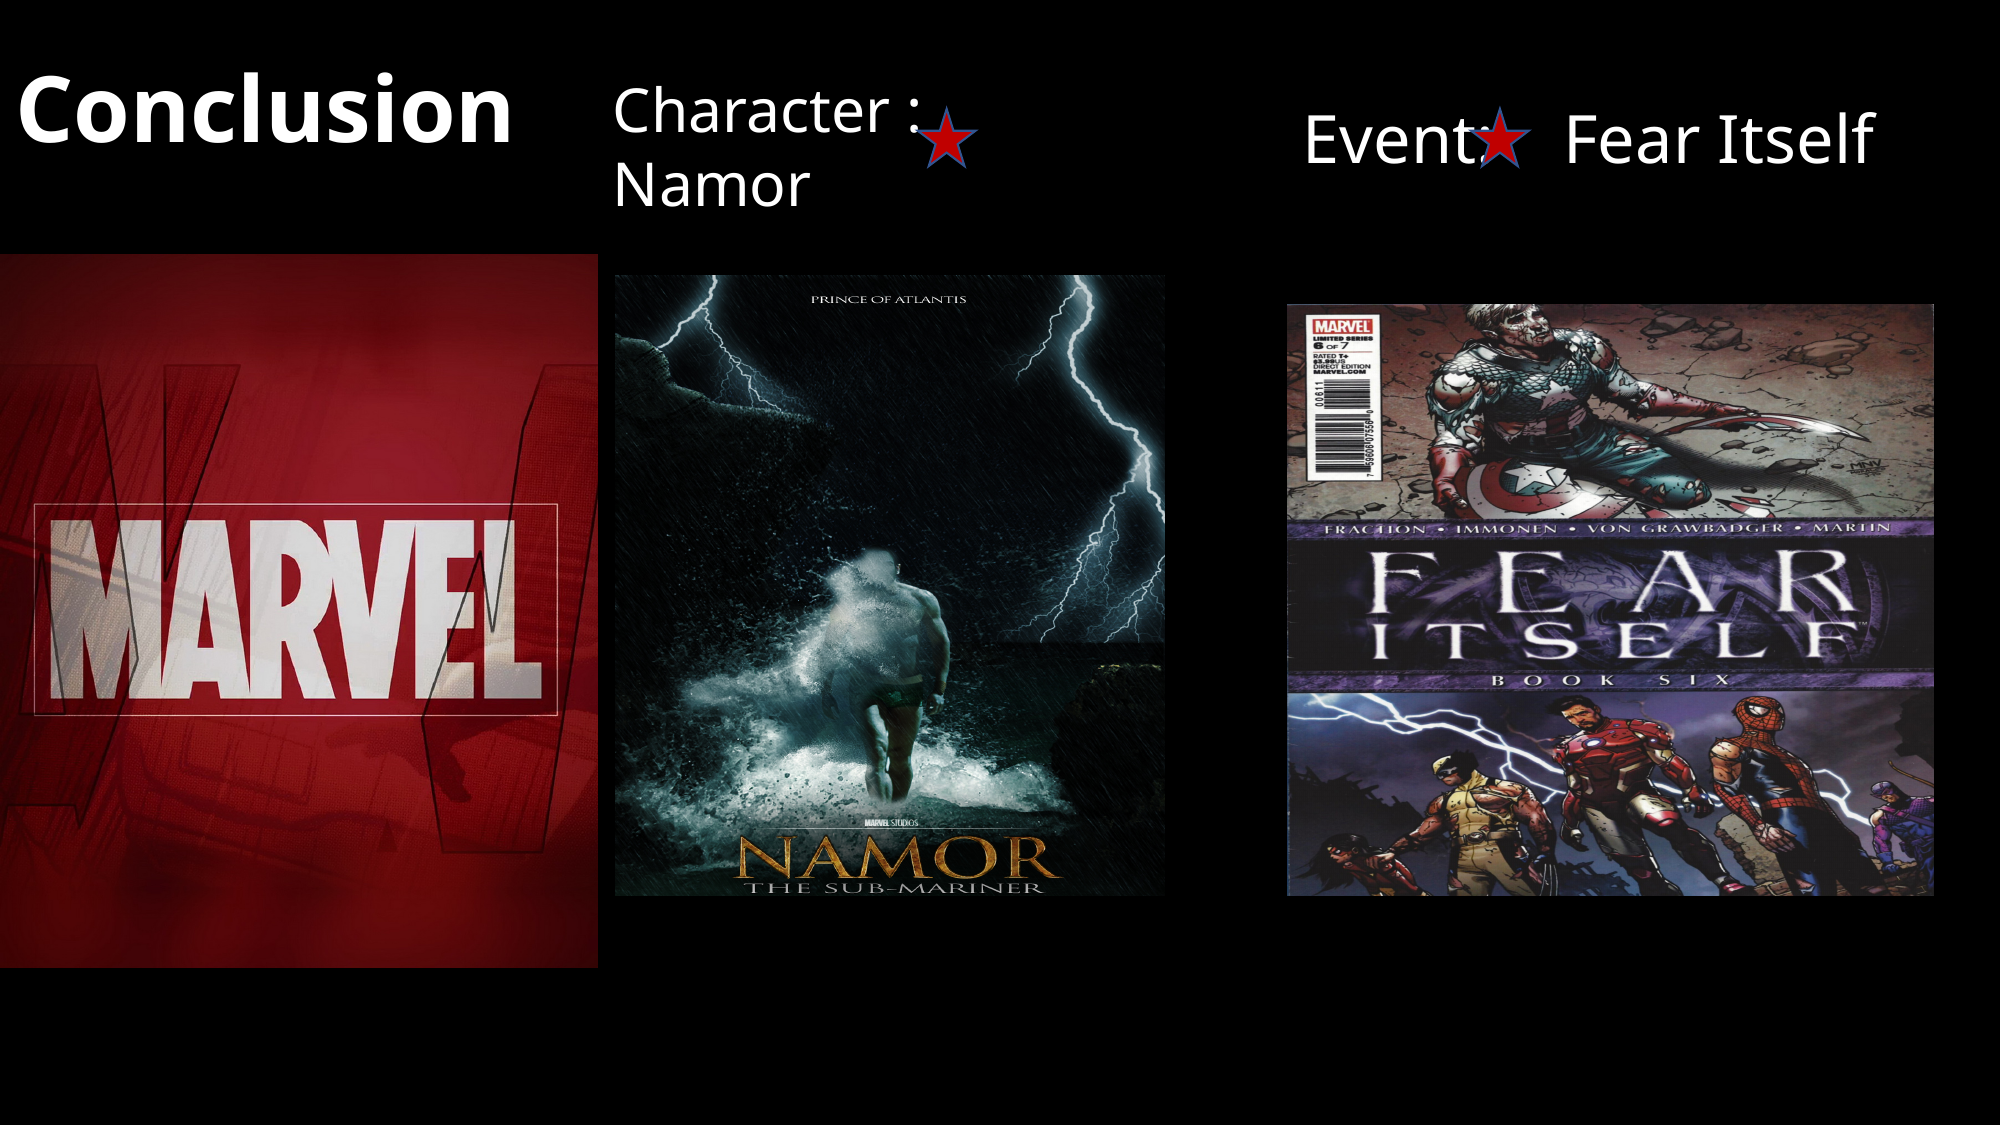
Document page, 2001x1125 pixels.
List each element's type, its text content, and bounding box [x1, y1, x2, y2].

text_box [1467, 105, 1532, 169]
picture [1287, 304, 1934, 896]
text_box [914, 105, 979, 169]
text_box Character : Namor [597, 64, 1196, 230]
picture [615, 226, 1196, 896]
title Conclusion [0, 0, 598, 218]
text_box Event: Fear Itself [1287, 67, 1967, 218]
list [0, 254, 598, 968]
